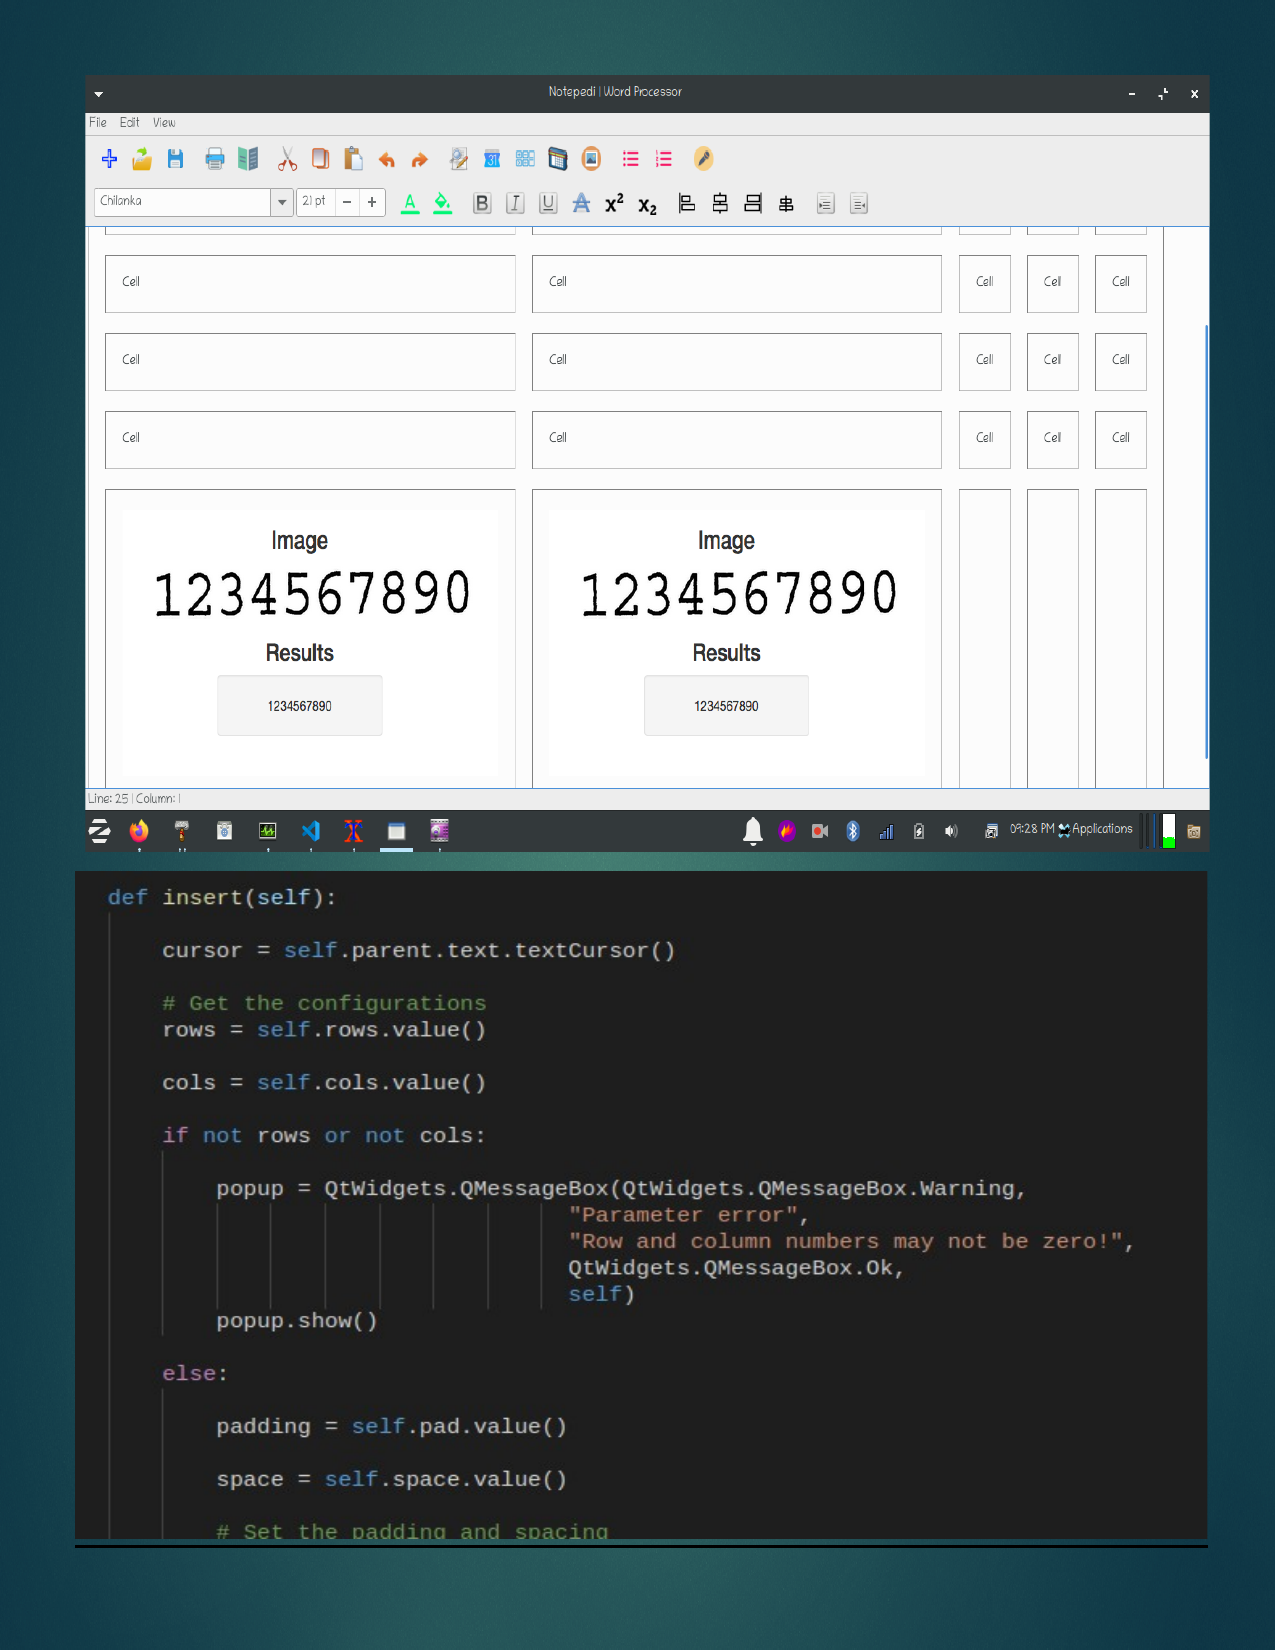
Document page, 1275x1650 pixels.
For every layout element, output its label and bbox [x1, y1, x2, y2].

text_box [85, 75, 1210, 852]
text_box [75, 871, 1208, 1539]
